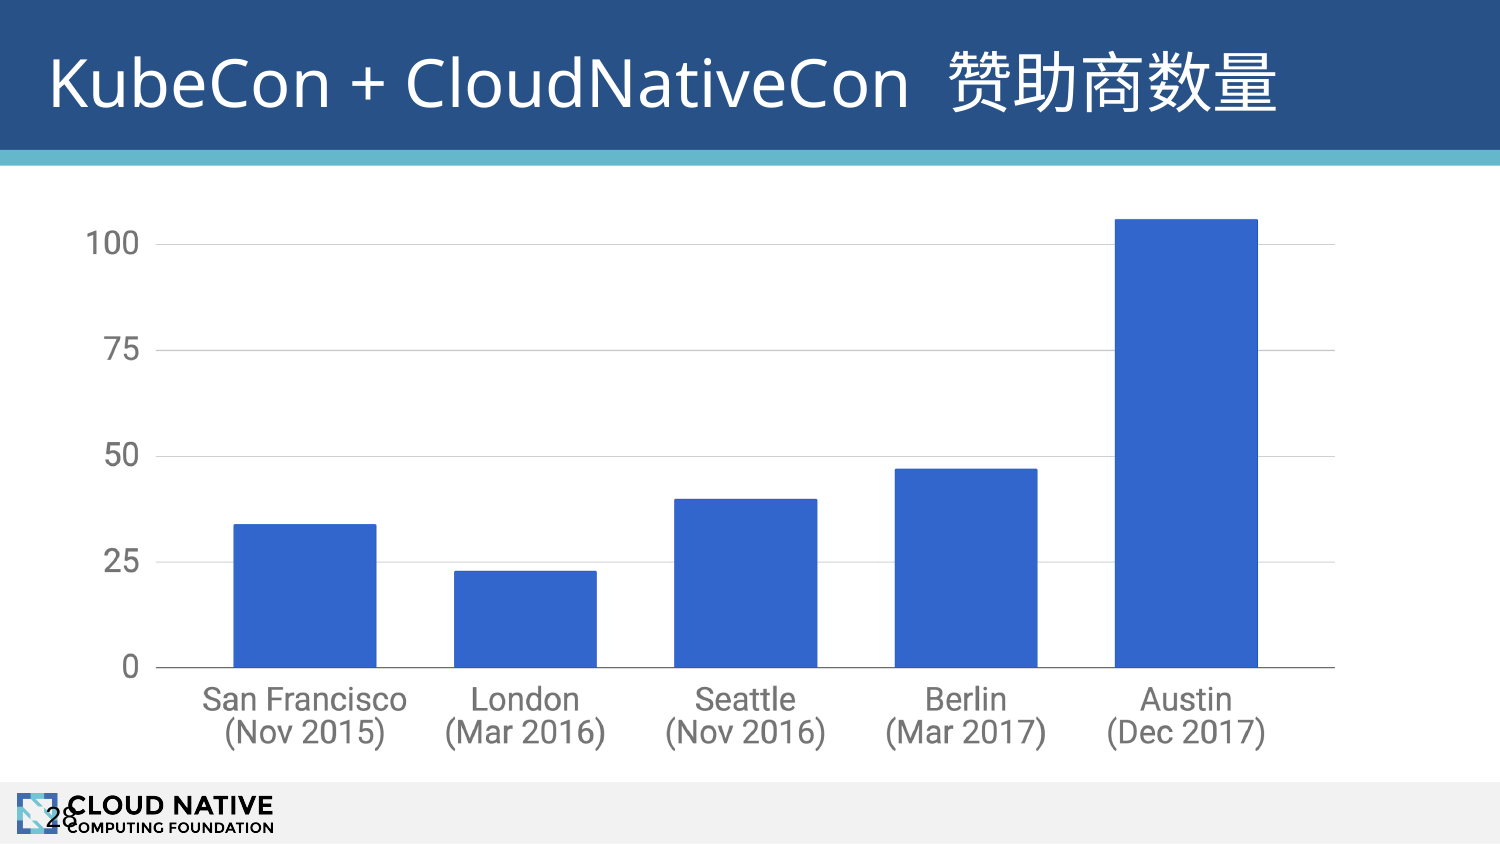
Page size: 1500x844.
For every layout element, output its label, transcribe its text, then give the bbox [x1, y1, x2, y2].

picture [54, 172, 1365, 780]
title KubeCon + CloudNativeCon 赞助商数量 [32, 26, 1431, 121]
picture [17, 793, 30, 834]
slide_number 28 [30, 783, 121, 844]
picture [121, 793, 273, 834]
